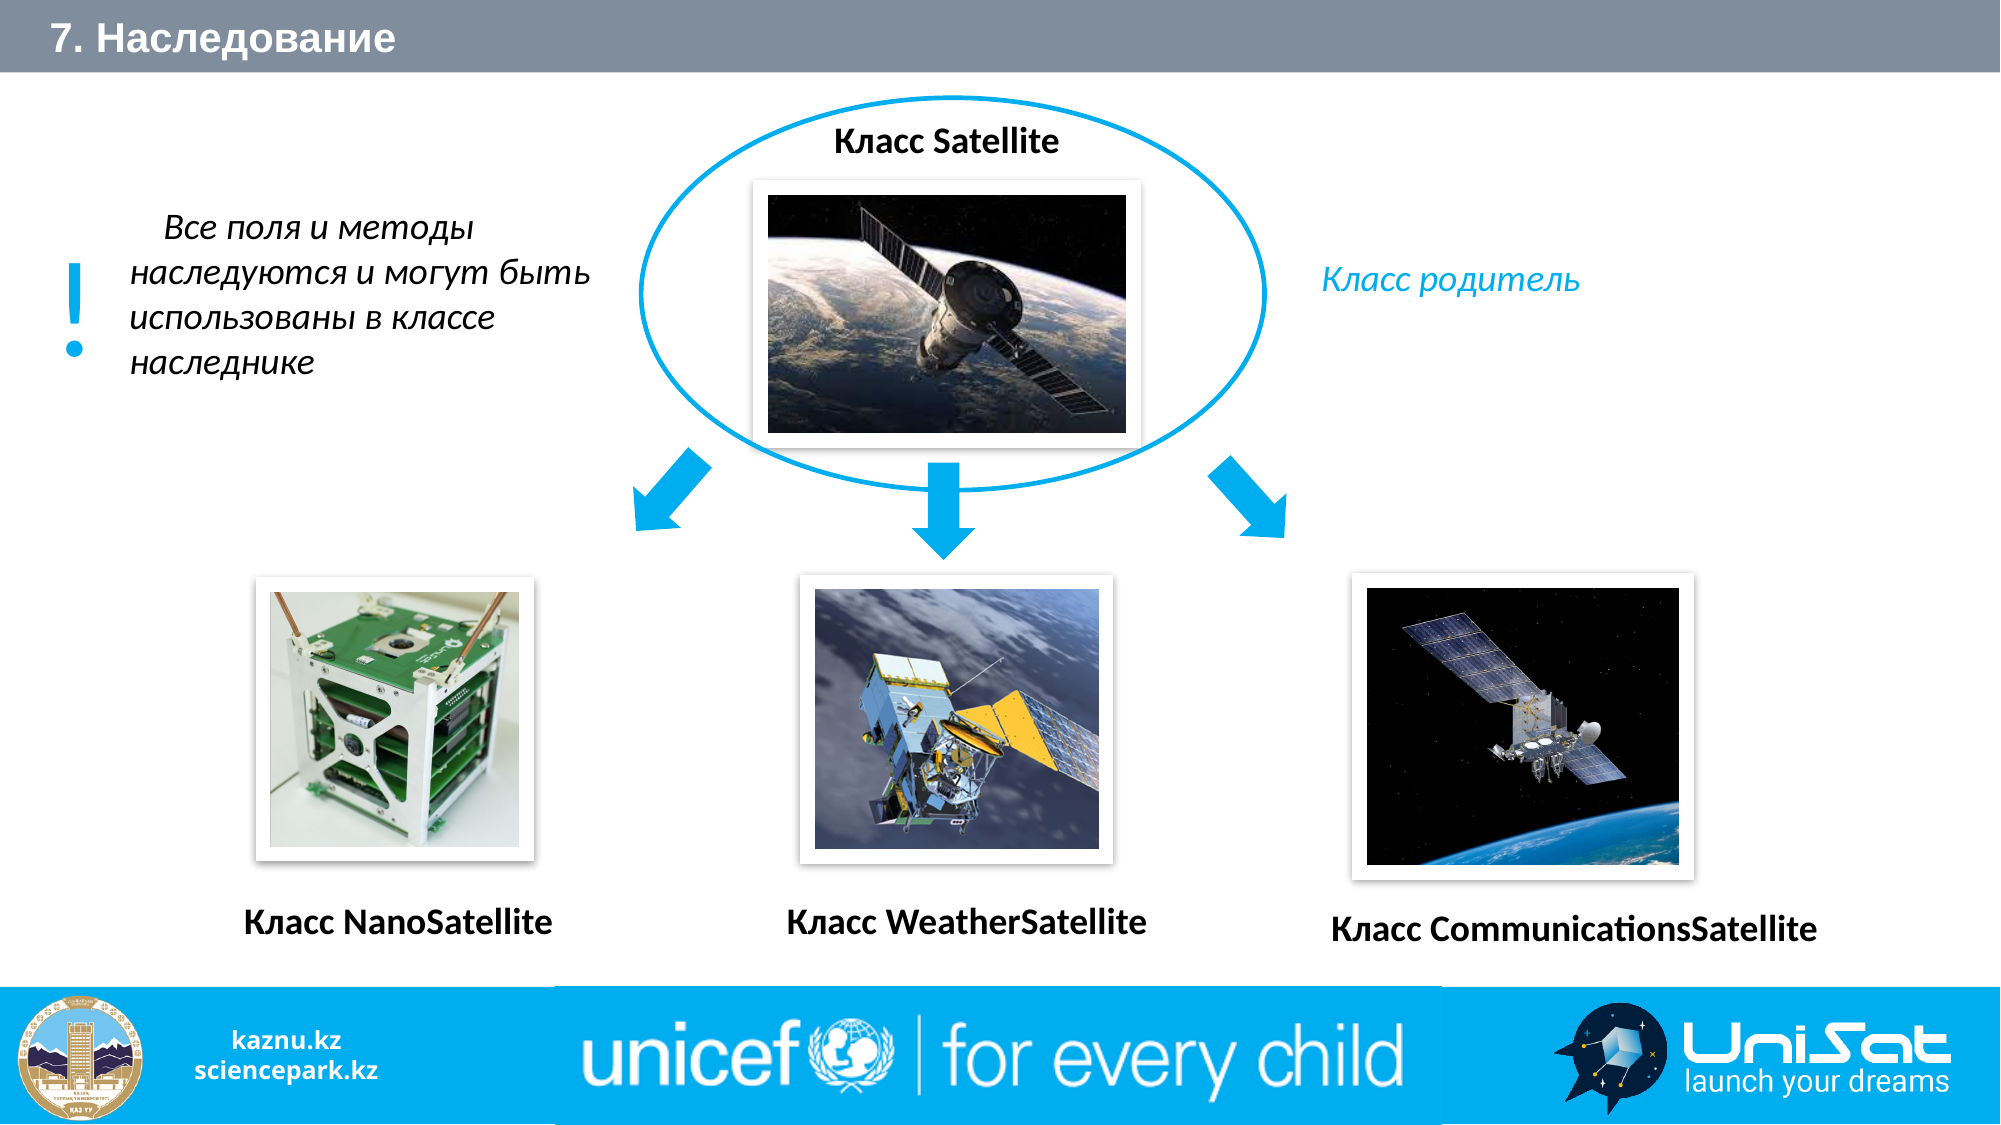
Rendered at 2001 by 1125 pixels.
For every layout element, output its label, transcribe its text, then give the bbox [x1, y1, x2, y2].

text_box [641, 97, 1757, 491]
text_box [229, 446, 698, 951]
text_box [37, 194, 653, 394]
text_box 7. Наследование [0, 0, 2000, 73]
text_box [771, 491, 1172, 951]
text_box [1222, 454, 1847, 957]
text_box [0, 986, 2000, 1125]
